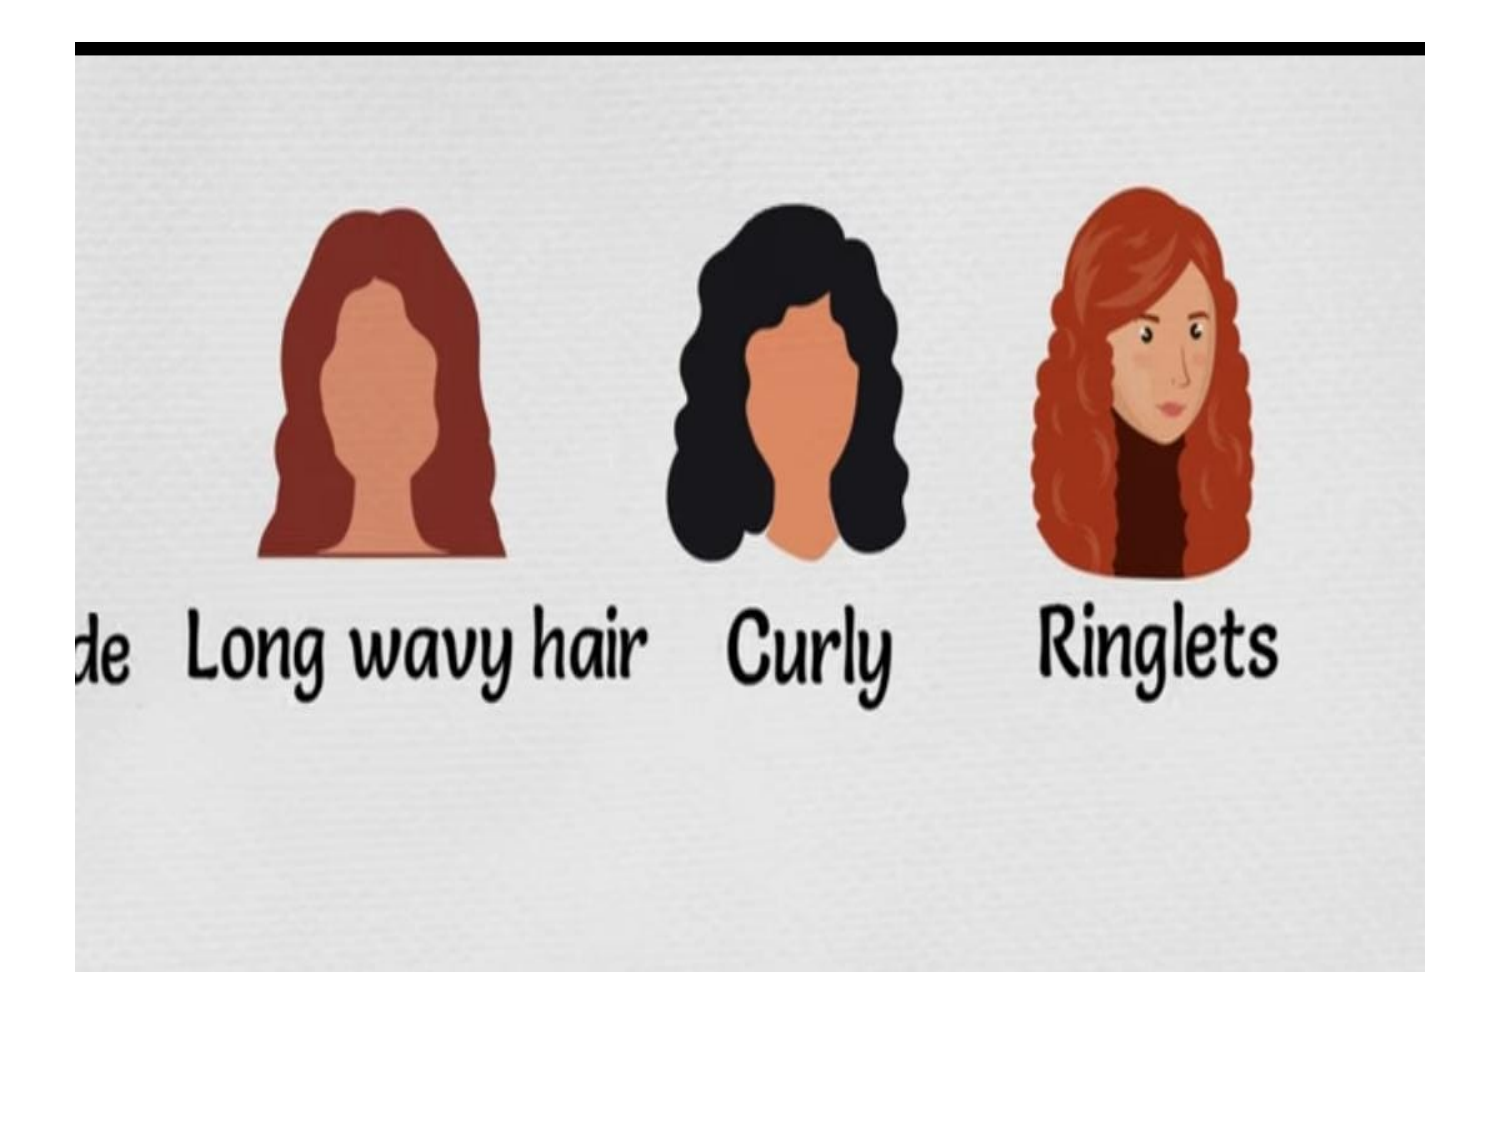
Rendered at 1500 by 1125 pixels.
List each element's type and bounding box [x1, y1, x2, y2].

list [74, 42, 1426, 973]
